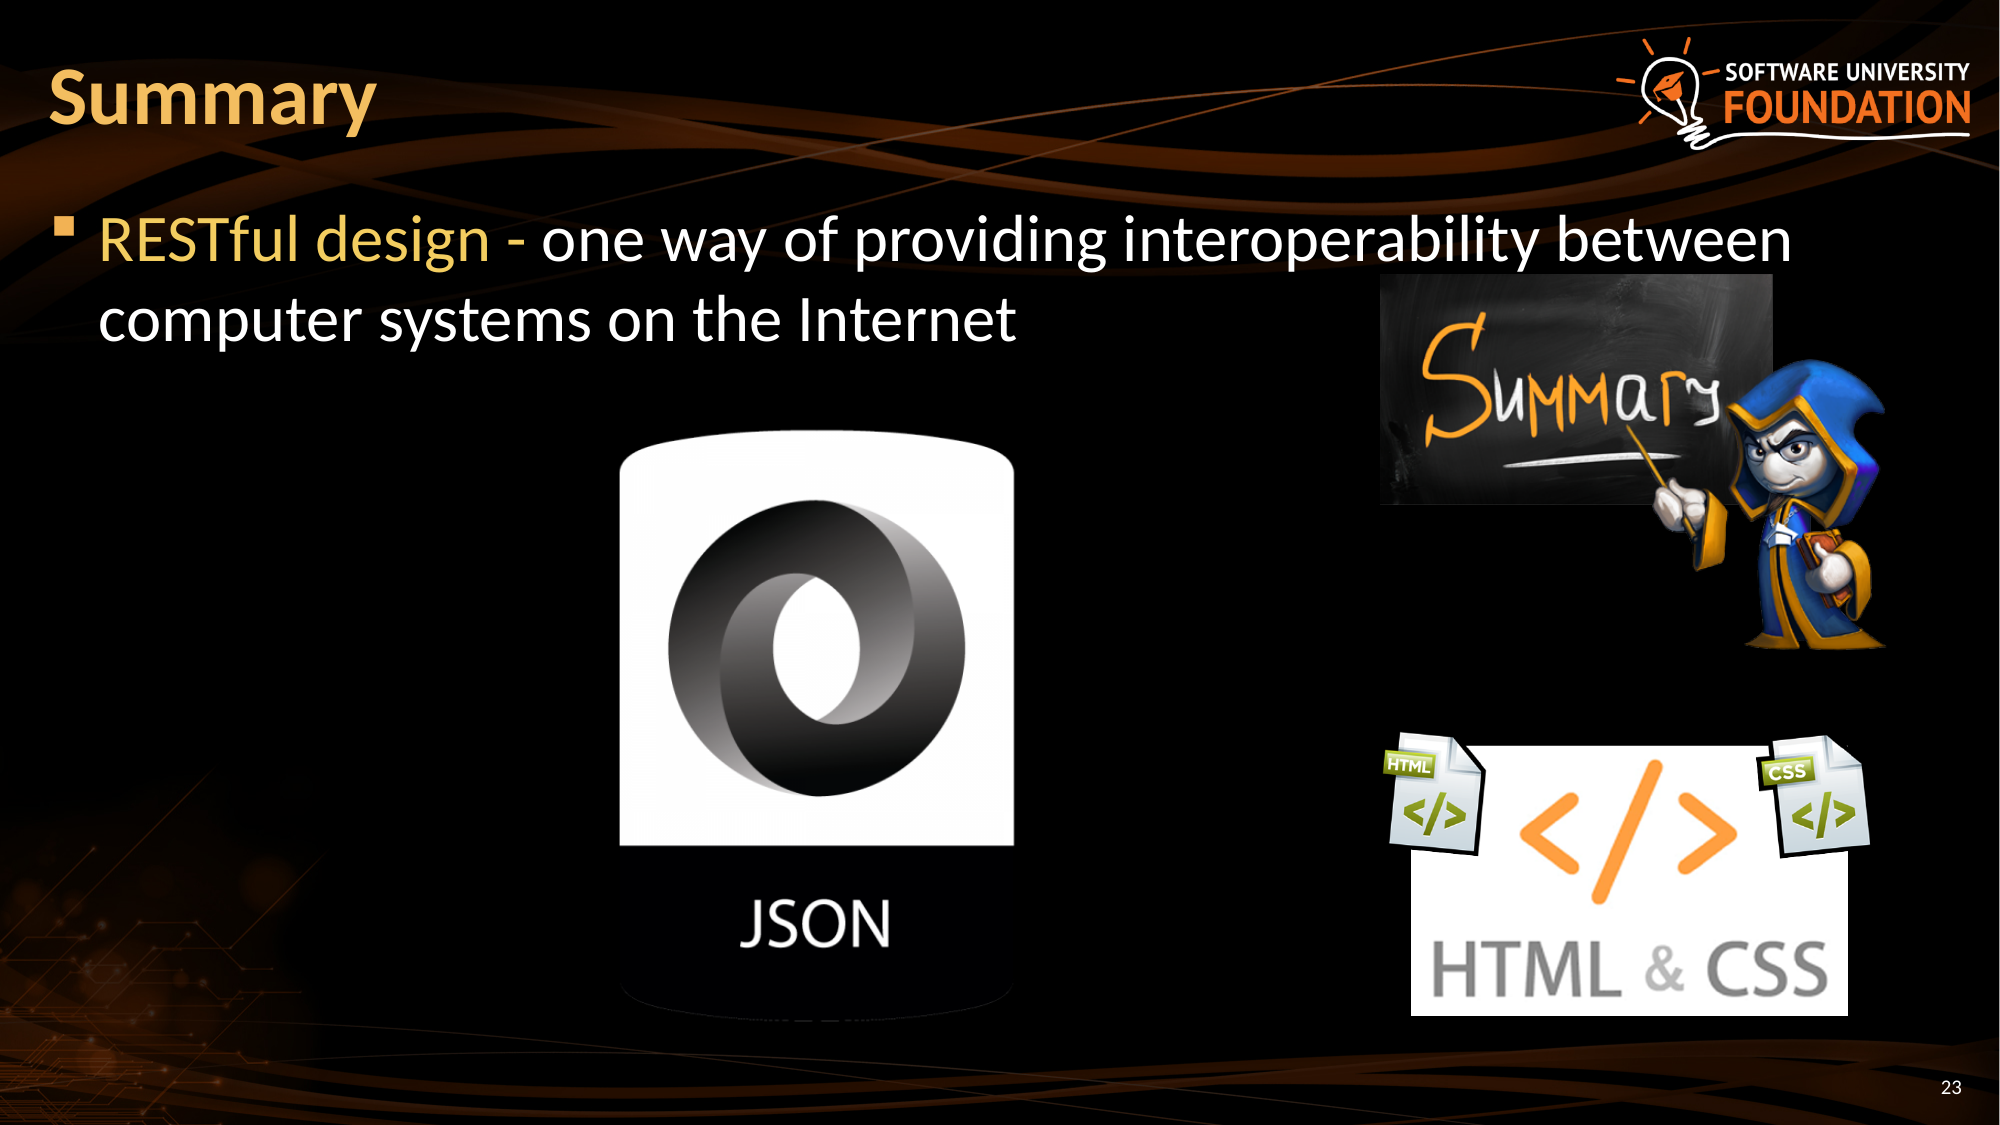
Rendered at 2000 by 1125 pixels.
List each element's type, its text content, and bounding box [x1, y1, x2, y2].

picture [0, 0, 2000, 1125]
title Summary [30, 6, 1602, 189]
list RESTful design - one way of providing interoperability between computer systems on the Internet [31, 188, 1968, 1103]
